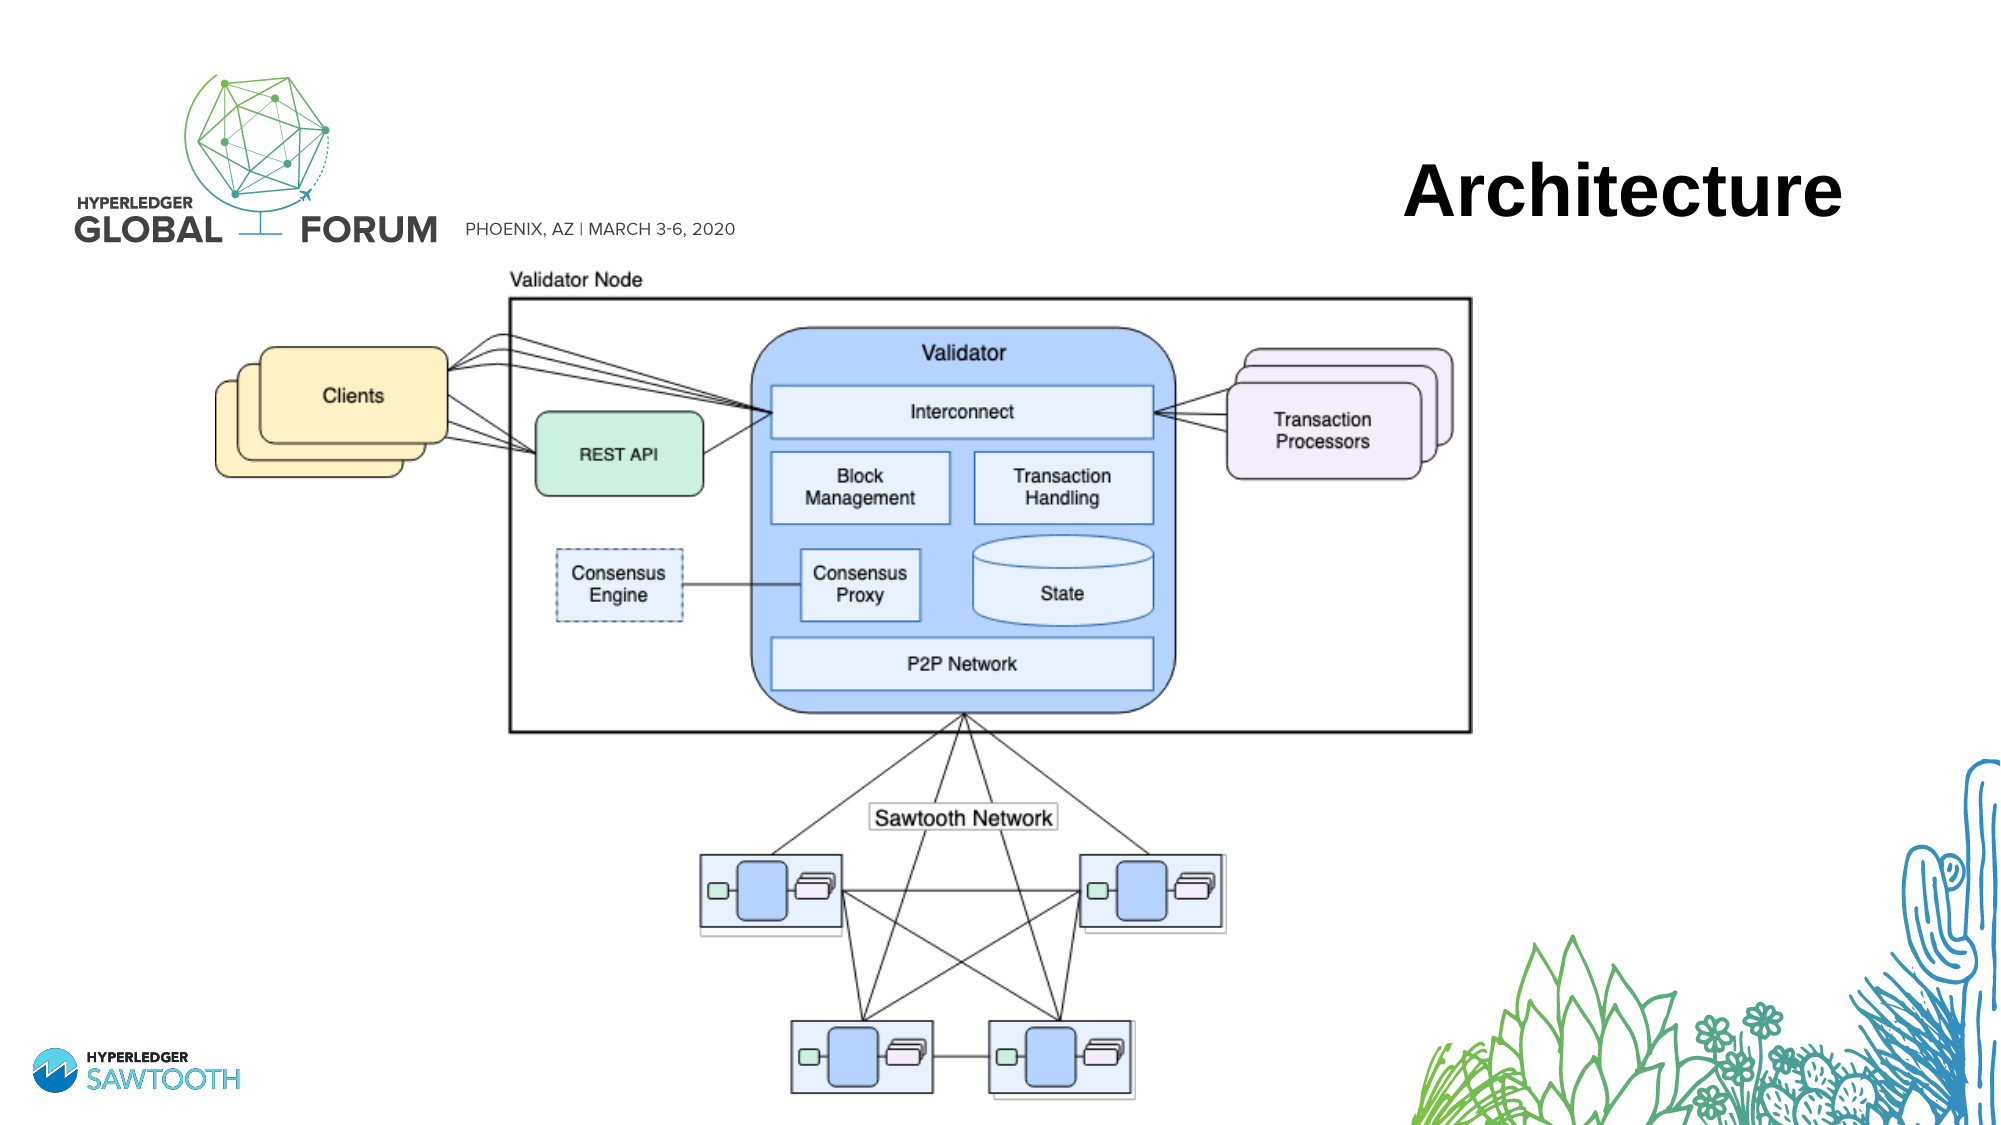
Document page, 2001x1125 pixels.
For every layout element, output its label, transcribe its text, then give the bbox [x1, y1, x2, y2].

picture [0, 0, 2001, 1125]
title Architecture [767, 144, 1860, 255]
